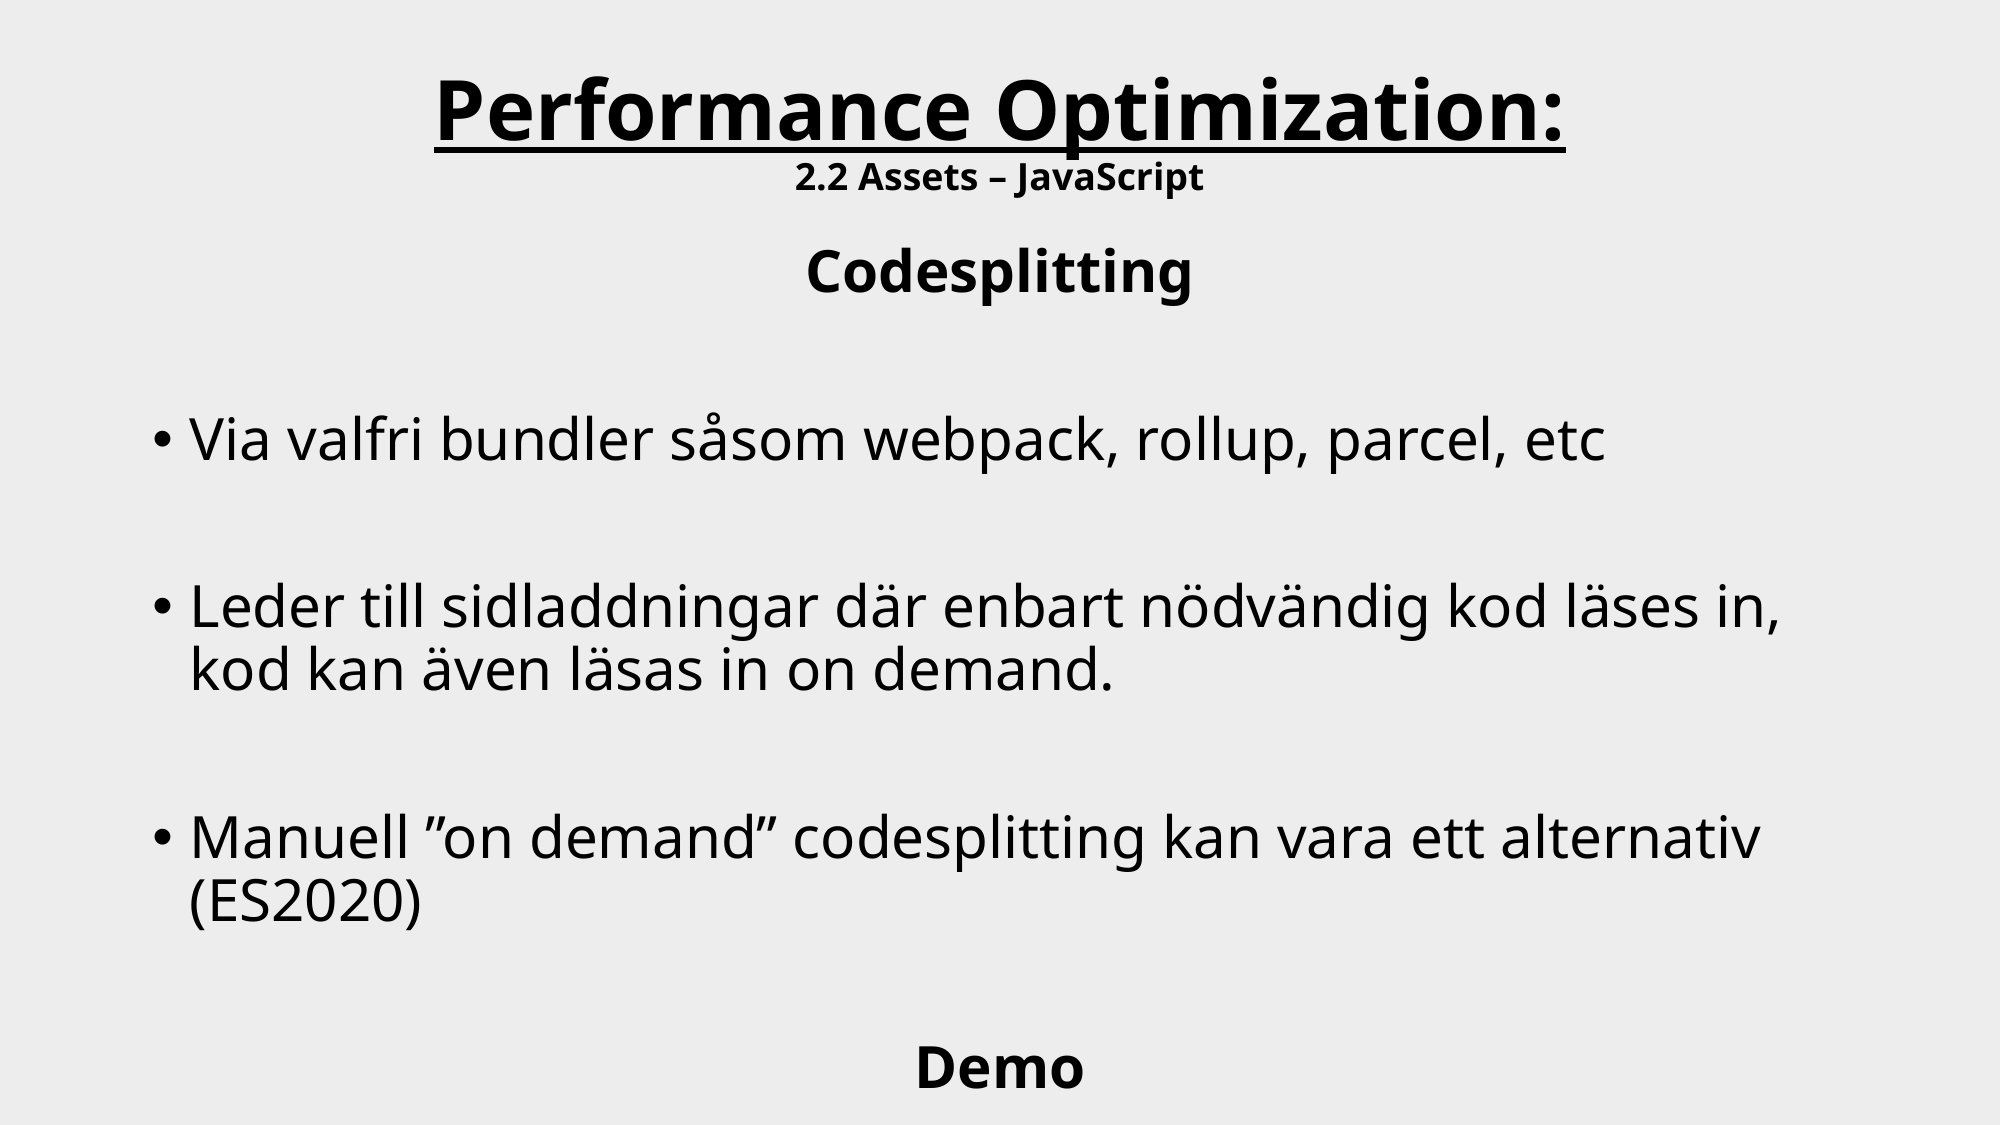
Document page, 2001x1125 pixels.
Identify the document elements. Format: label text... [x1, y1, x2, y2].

list Codesplitting Via valfri bundler såsom webpack, rollup, parcel, etc Leder till sidladdningar där enbart nödvändig kod läses in, kod kan även läsas in on demand. Manuell ”on demand” codesplitting kan vara ett alternativ (ES2020) Demo [137, 235, 1863, 1078]
title Performance Optimization: 2.2 Assets – JavaScript [281, 47, 1718, 221]
